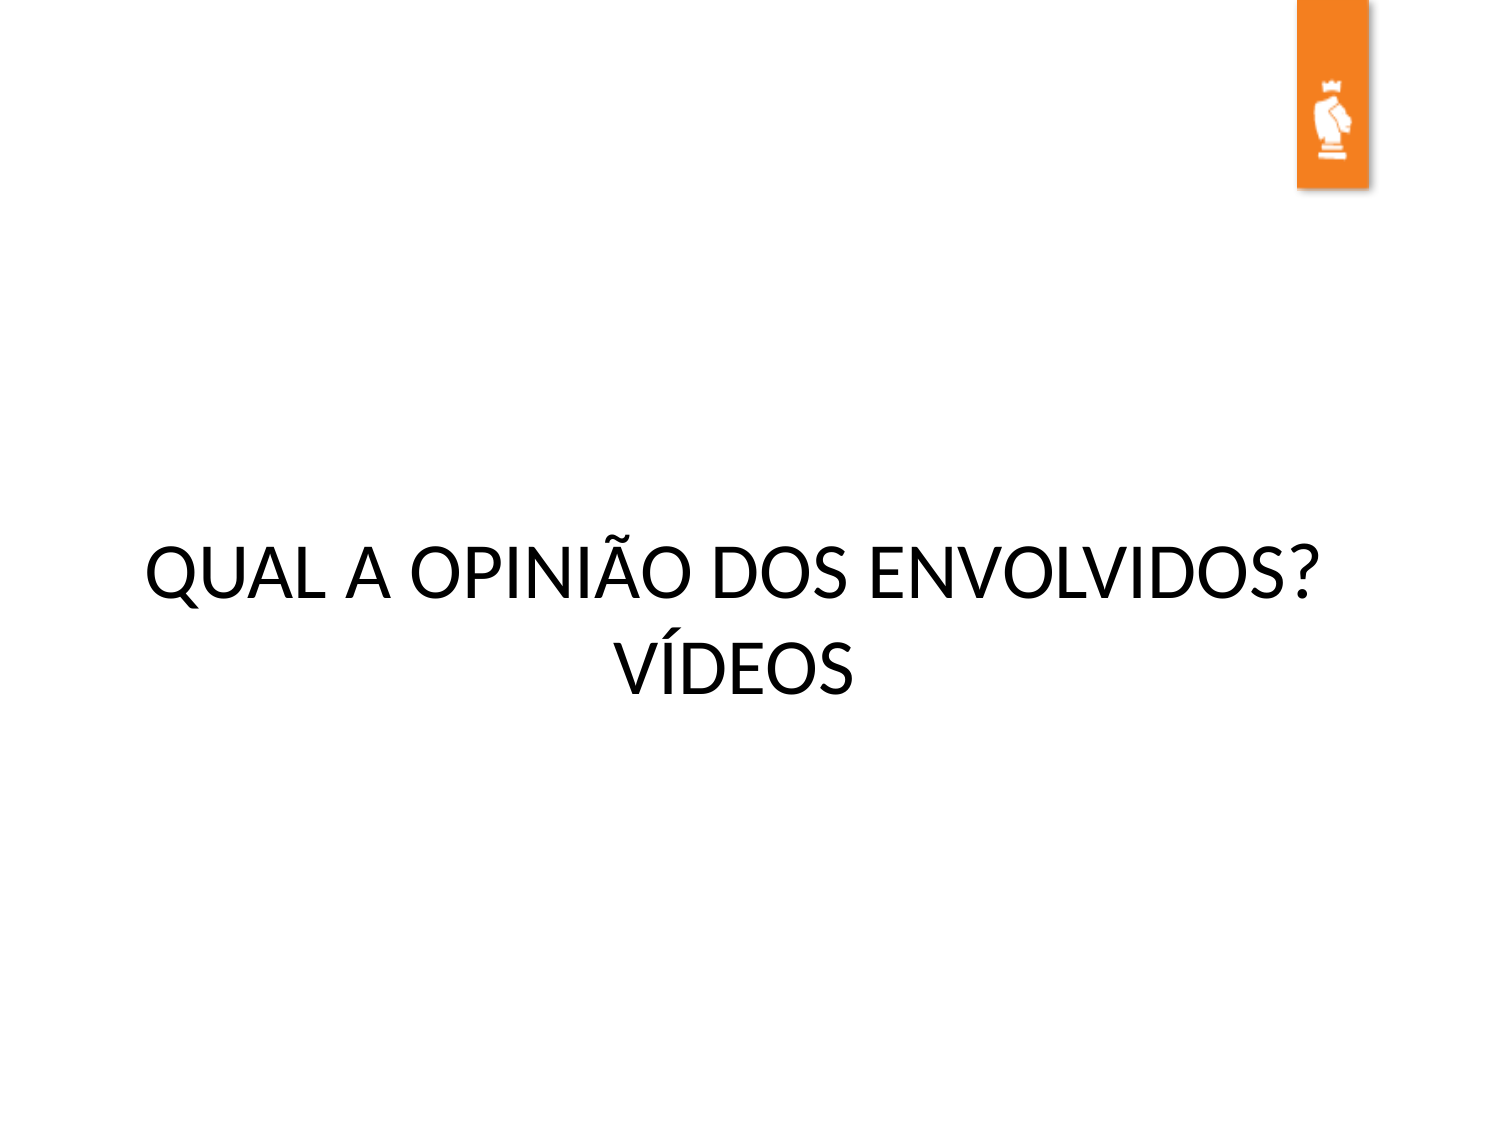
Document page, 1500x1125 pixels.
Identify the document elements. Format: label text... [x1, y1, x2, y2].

picture [1297, 0, 1369, 191]
title QUAL A OPINIÃO DOS ENVOLVIDOS? VÍDEOS [111, 480, 1358, 750]
